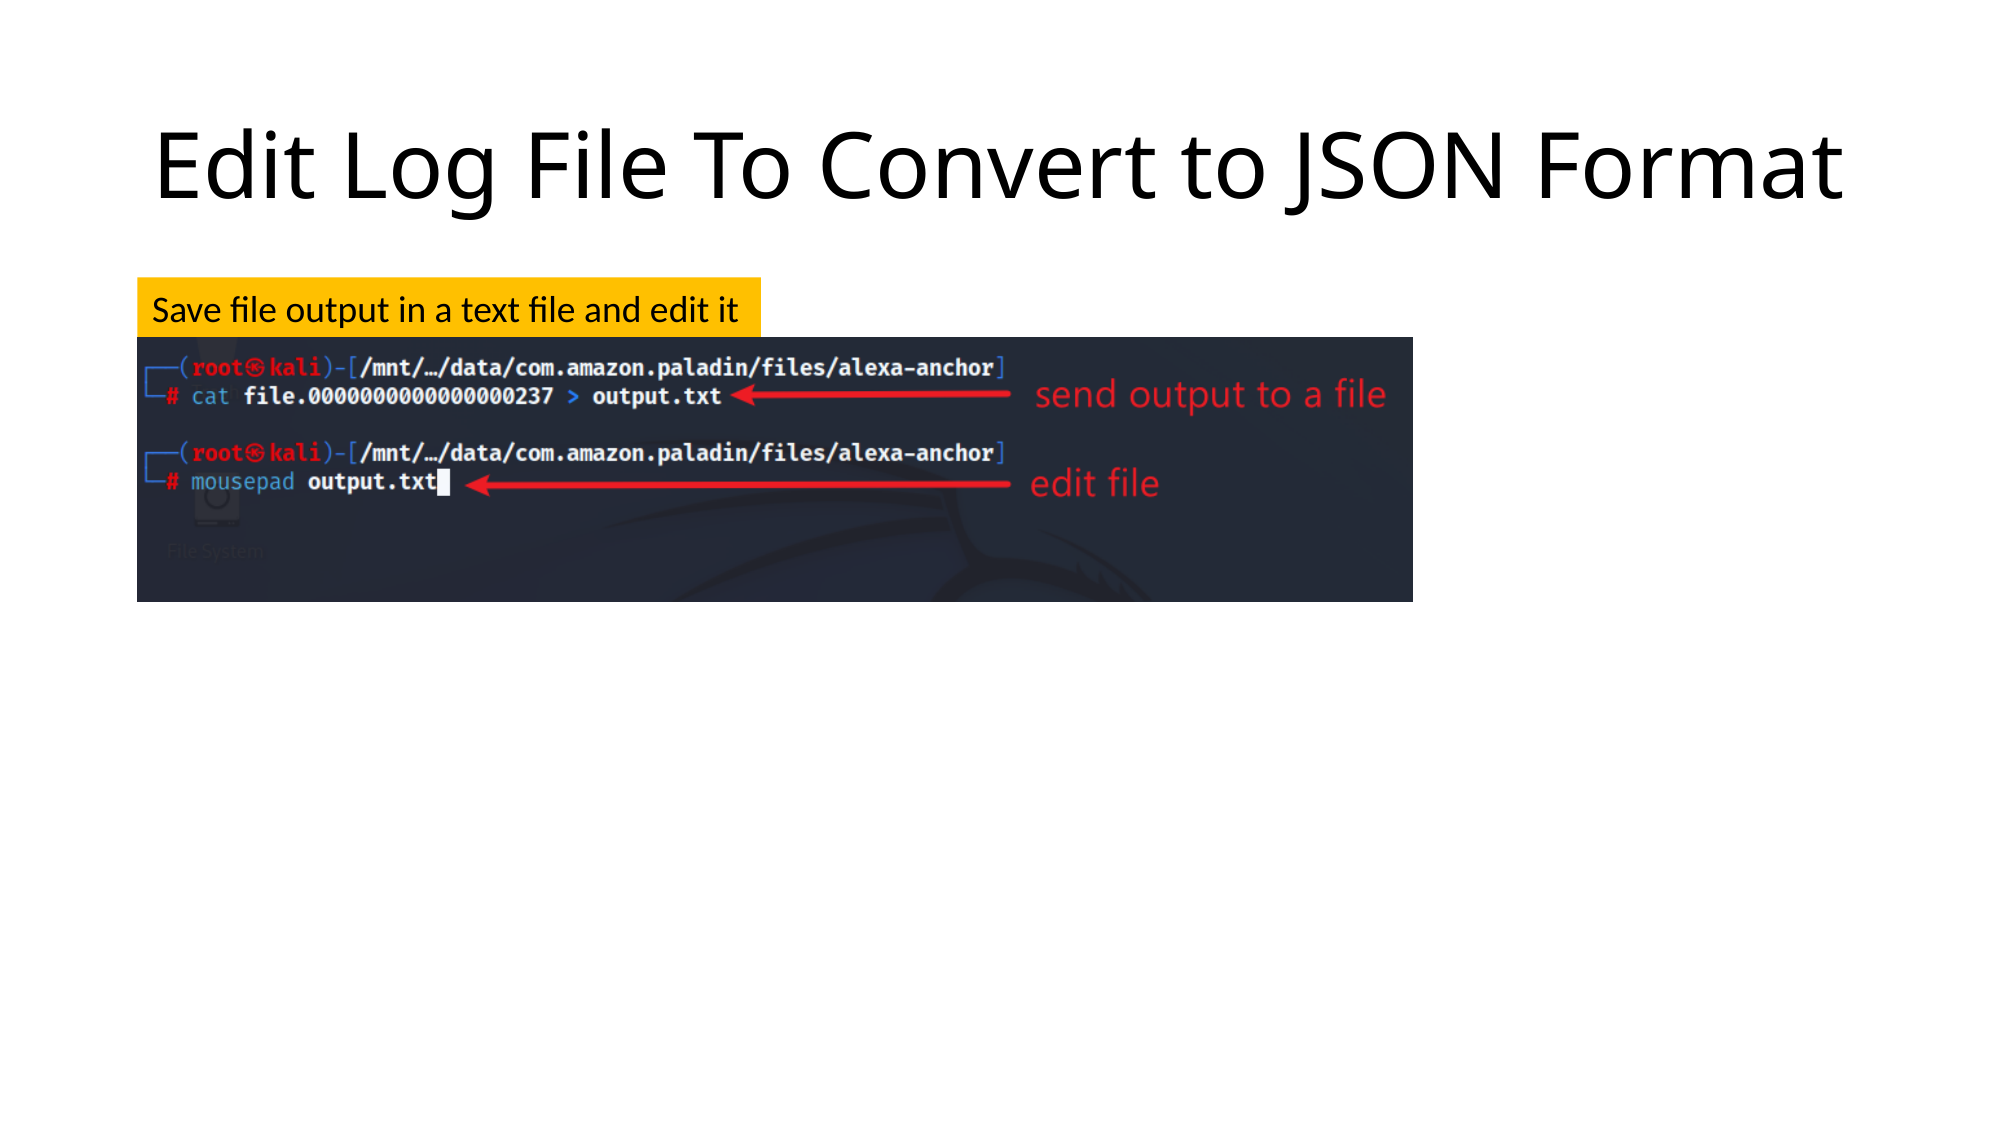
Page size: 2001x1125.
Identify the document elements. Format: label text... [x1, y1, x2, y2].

text_box Save file output in a text file and edit it [137, 277, 761, 337]
title Edit Log File To Convert to JSON Format [137, 59, 1863, 278]
picture [137, 337, 1413, 602]
